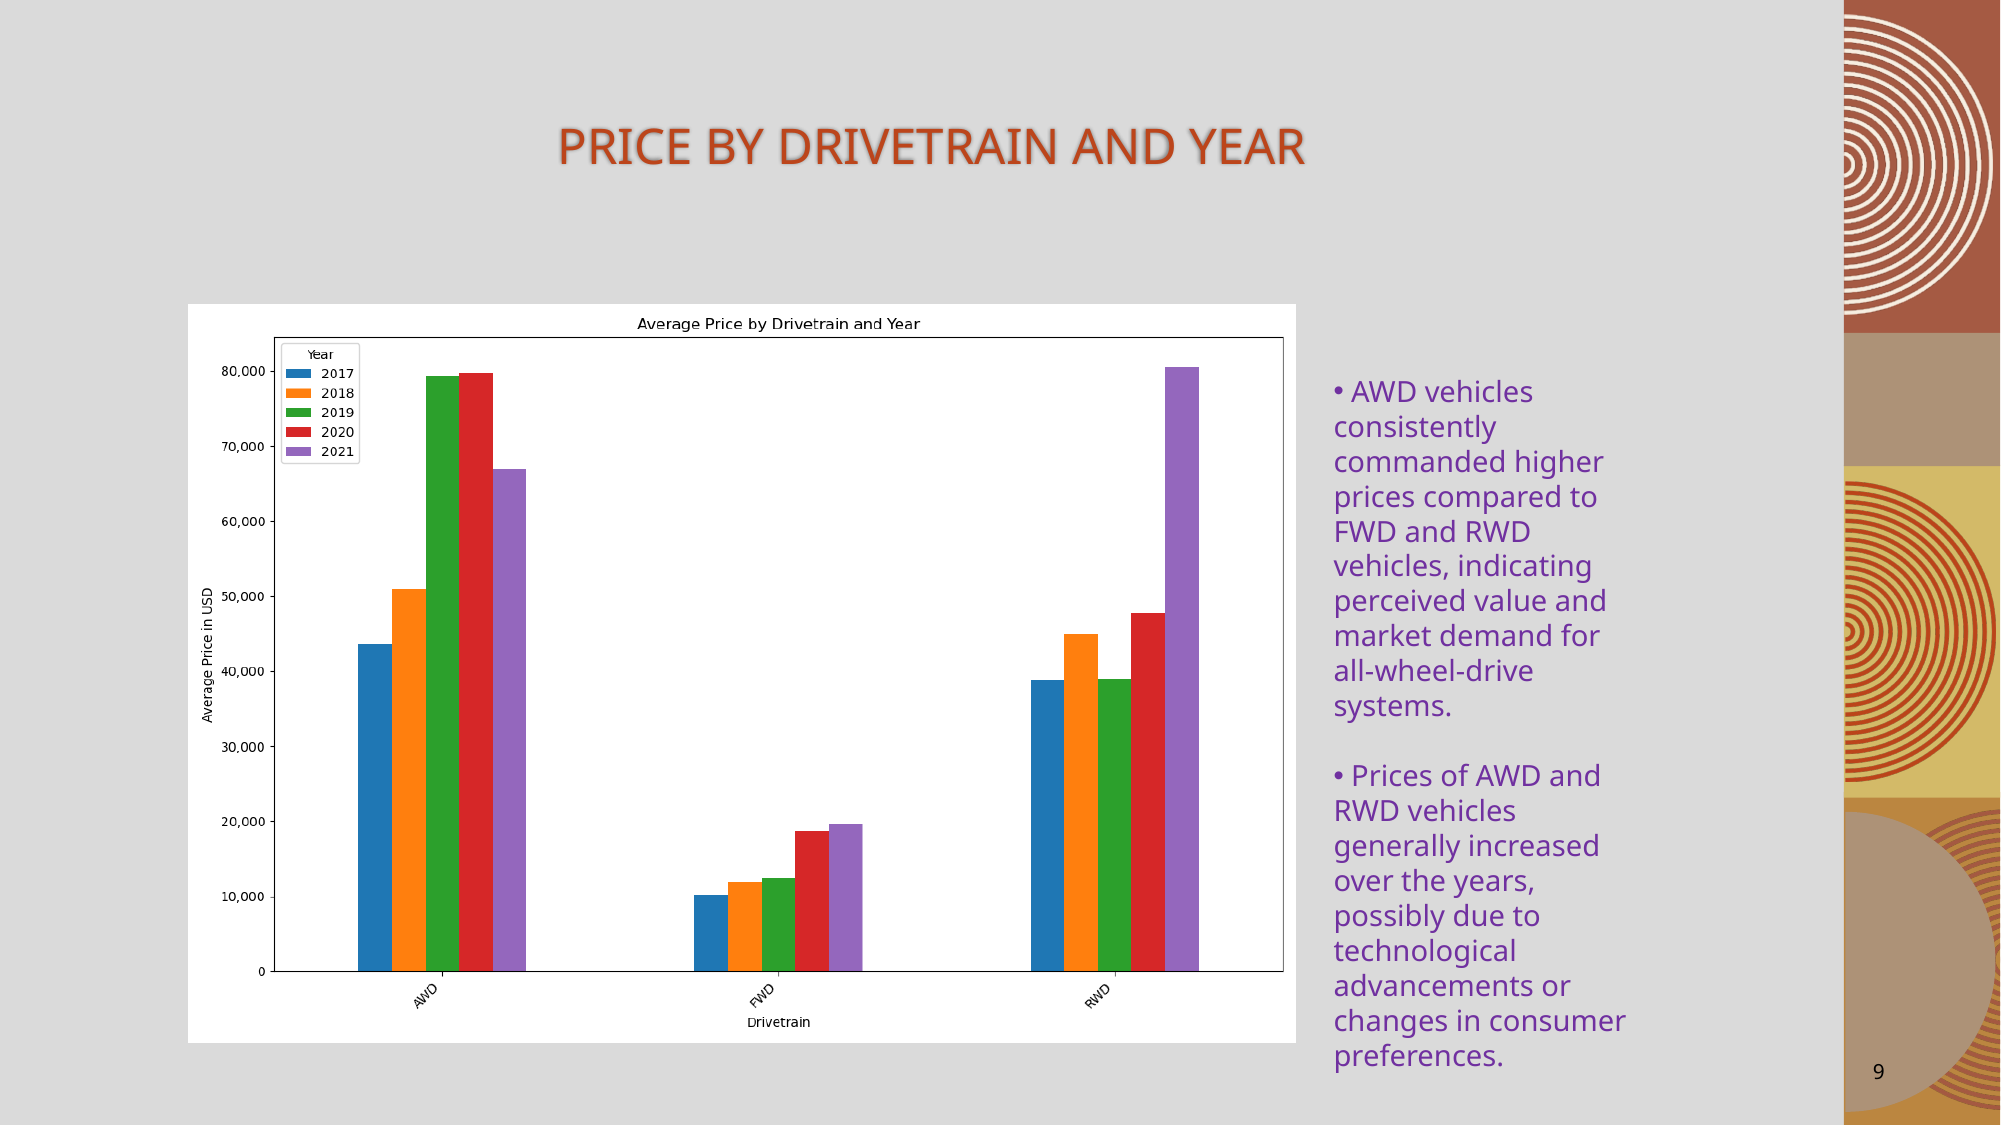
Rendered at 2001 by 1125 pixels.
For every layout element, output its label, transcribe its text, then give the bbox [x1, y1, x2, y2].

text_box AWD vehicles consistently commanded higher prices compared to FWD and RWD vehicles, indicating perceived value and market demand for all-wheel-drive systems. Prices of AWD and RWD vehicles generally increased over the years, possibly due to technological advancements or changes in consumer preferences. [1318, 365, 1659, 1115]
picture [1860, 810, 2001, 1110]
slide_number 9 [1824, 1042, 1900, 1103]
picture [188, 304, 1297, 1043]
picture [1844, 15, 1993, 314]
title Price by Drivetrain and Year [161, 107, 1703, 243]
picture [1846, 482, 1996, 782]
